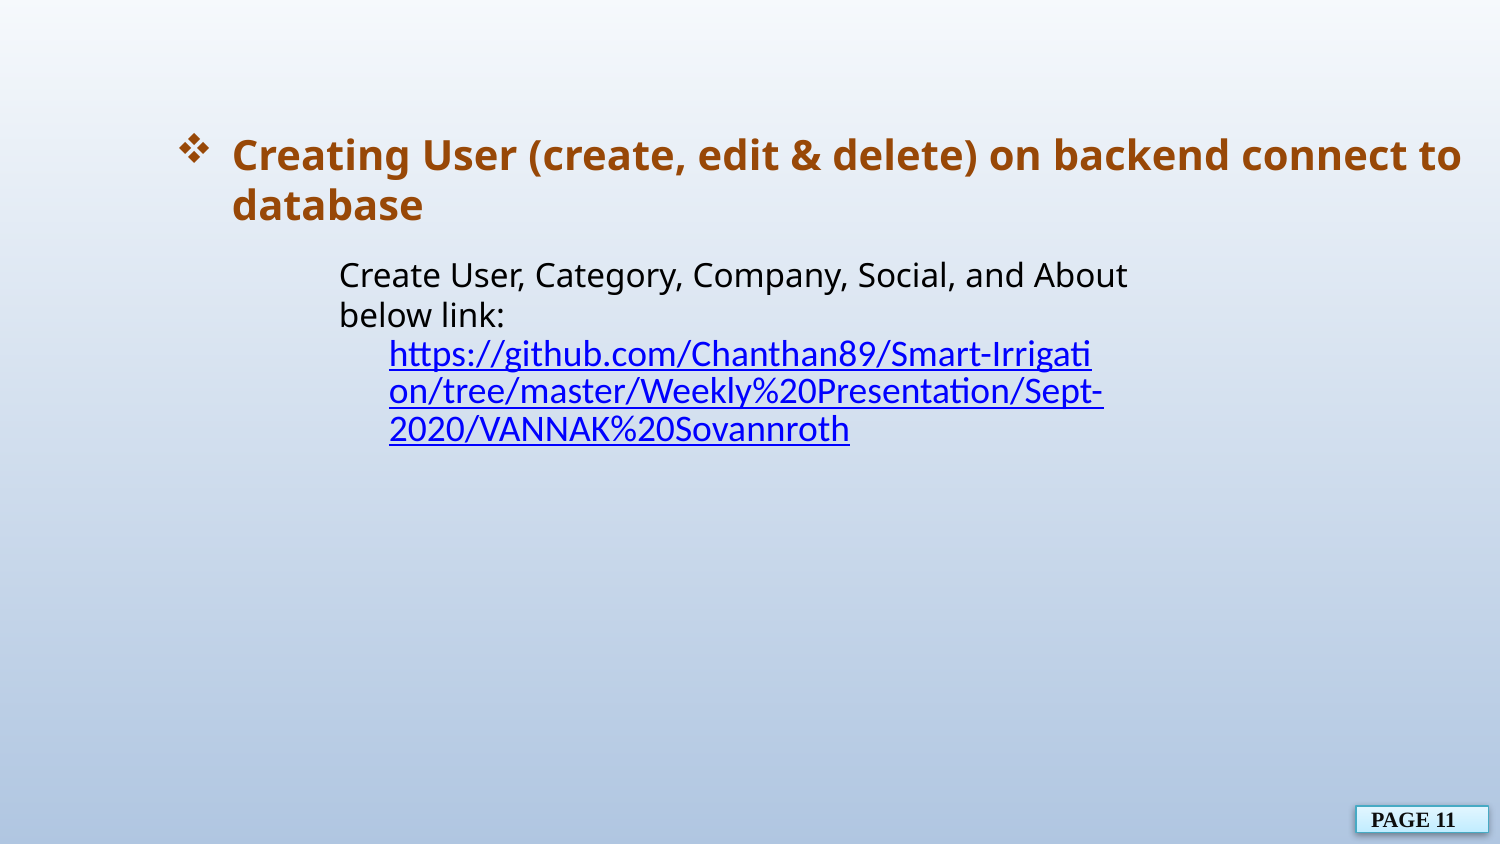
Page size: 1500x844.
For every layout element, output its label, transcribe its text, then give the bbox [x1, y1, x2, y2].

text_box Create User, Category, Company, Social, and About below link: [324, 246, 1176, 341]
text_box PAGE 11 [1355, 805, 1489, 833]
text_box https://github.com/Chanthan89/Smart-Irrigation/tree/master/Weekly%20Presentation/Sept-2020/VANNAK%20Sovannroth [374, 321, 1125, 382]
text_box Creating User (create, edit & delete) on backend connect to database [160, 121, 1489, 236]
